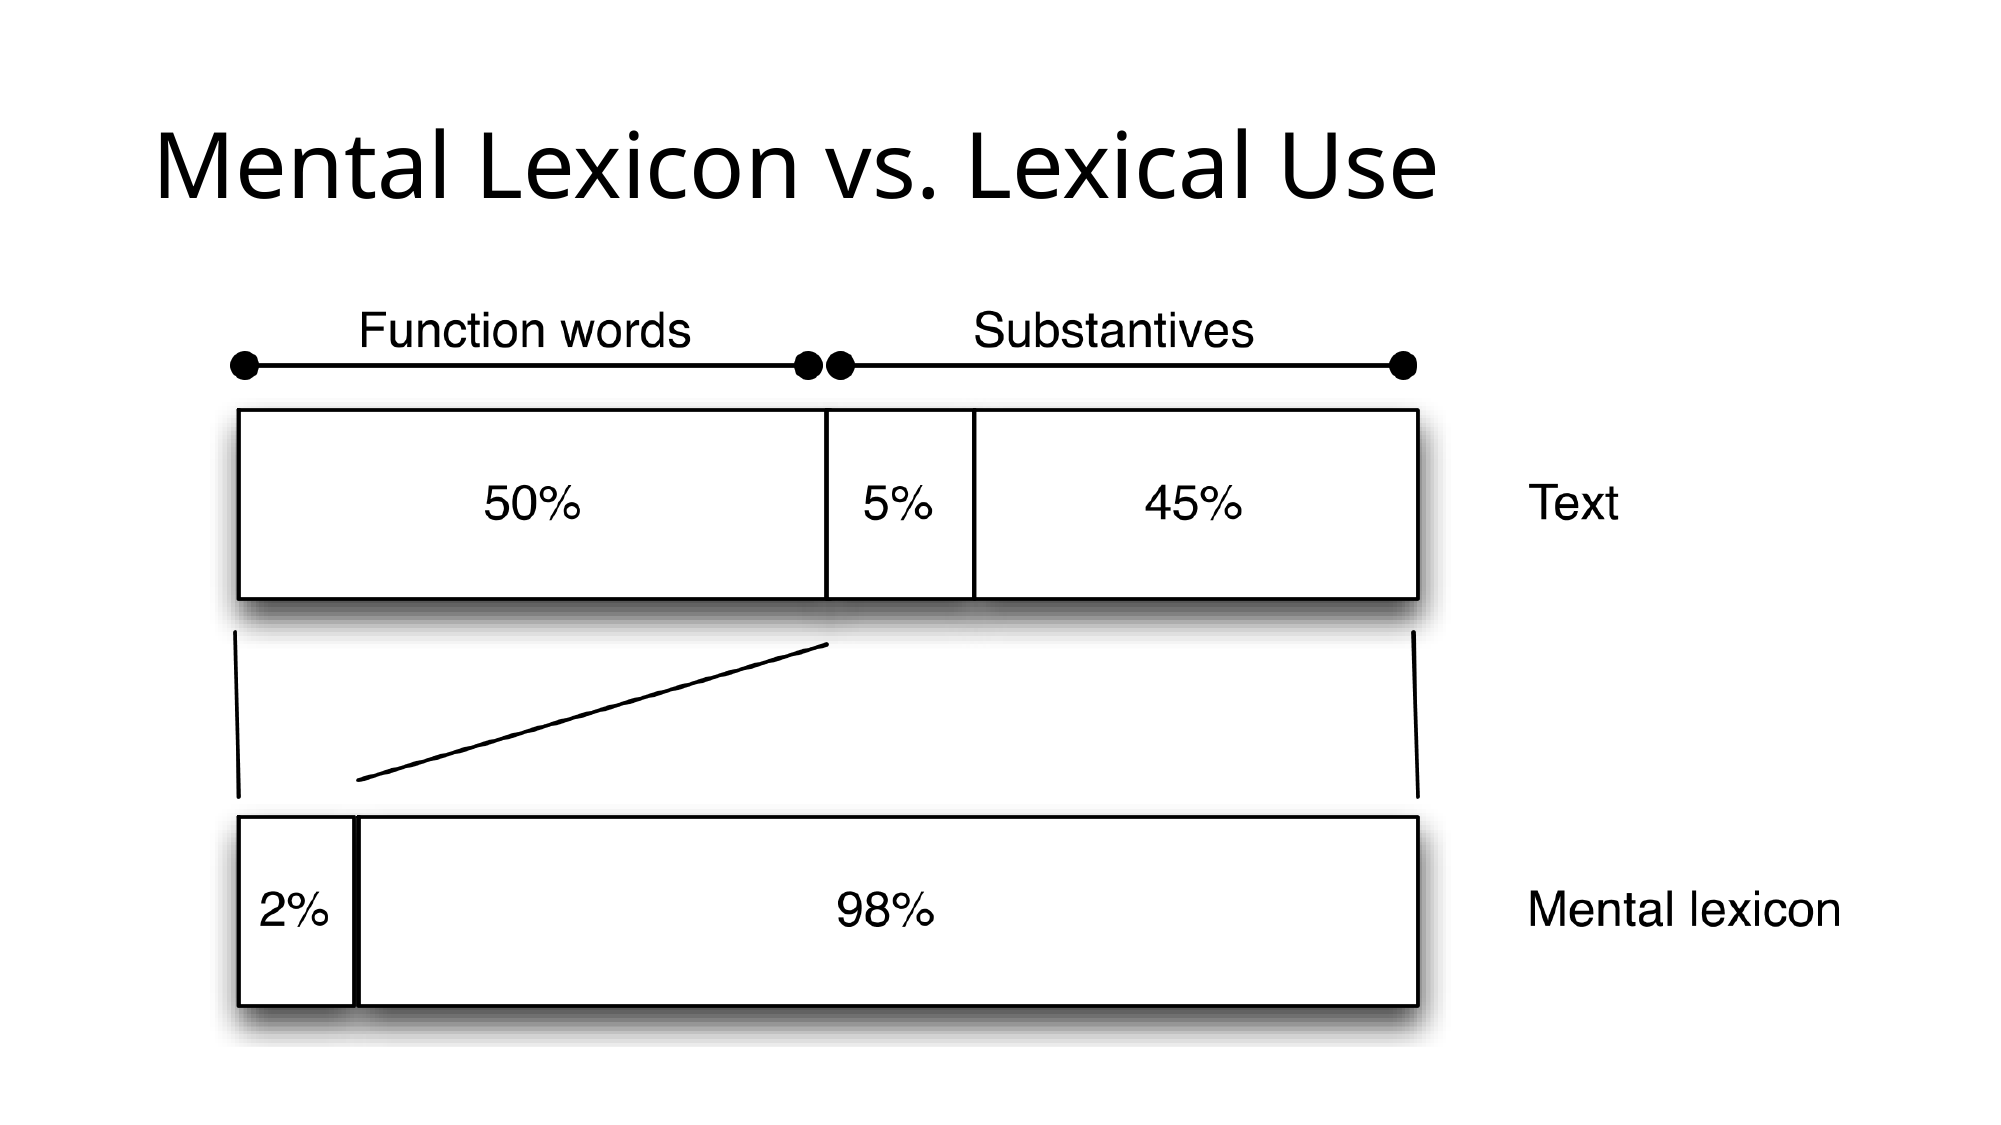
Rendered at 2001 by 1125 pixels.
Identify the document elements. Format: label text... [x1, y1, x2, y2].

title Mental Lexicon vs. Lexical Use [137, 59, 1863, 278]
picture [202, 299, 1863, 1047]
